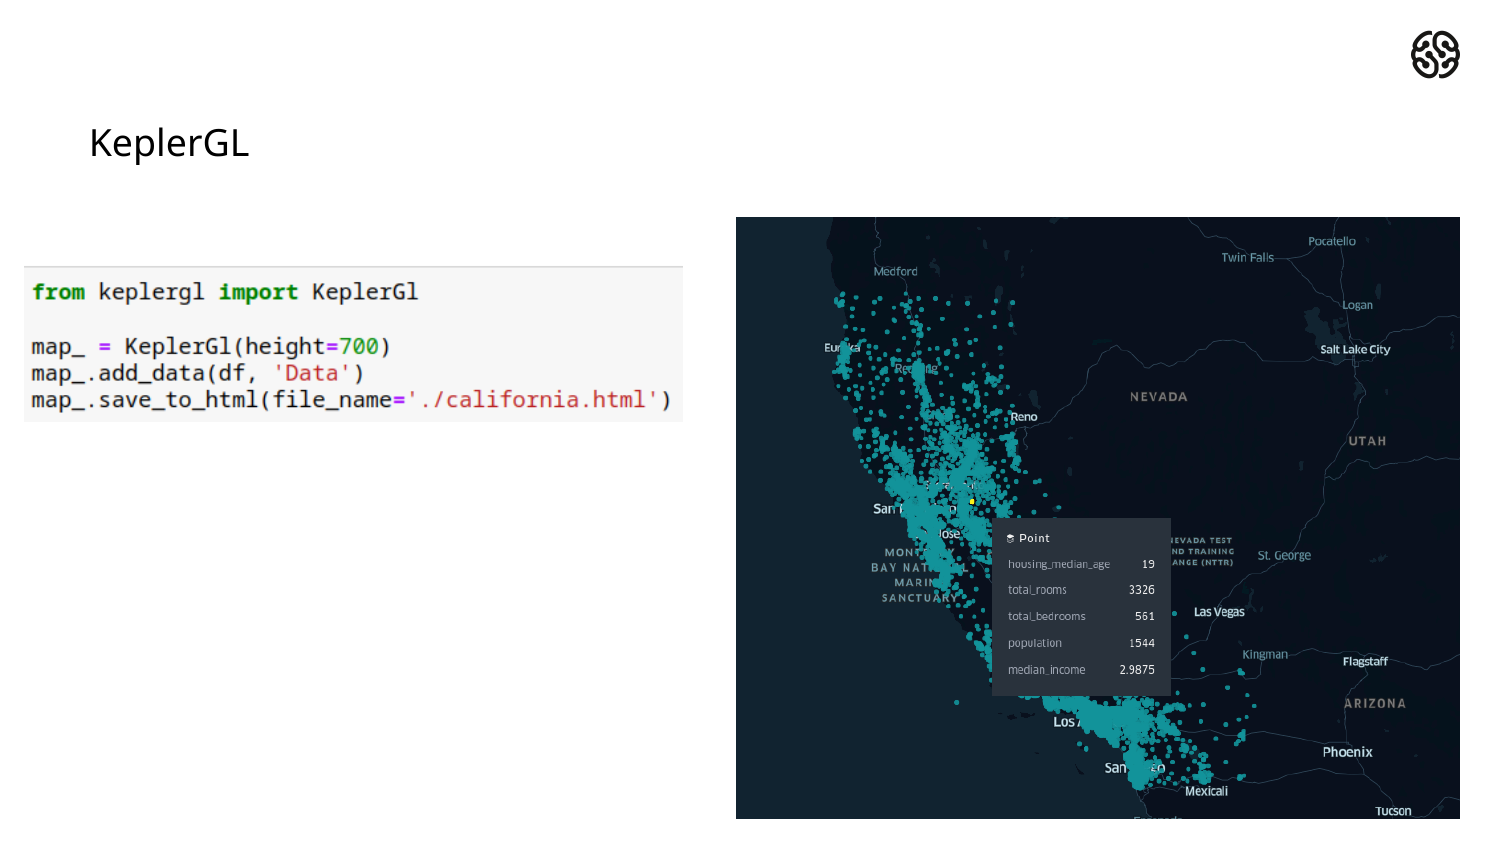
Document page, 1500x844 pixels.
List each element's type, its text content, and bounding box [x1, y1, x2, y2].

picture [1411, 30, 1460, 79]
picture [24, 249, 684, 423]
picture [736, 216, 1460, 819]
text_box KeplerGL [88, 118, 721, 193]
